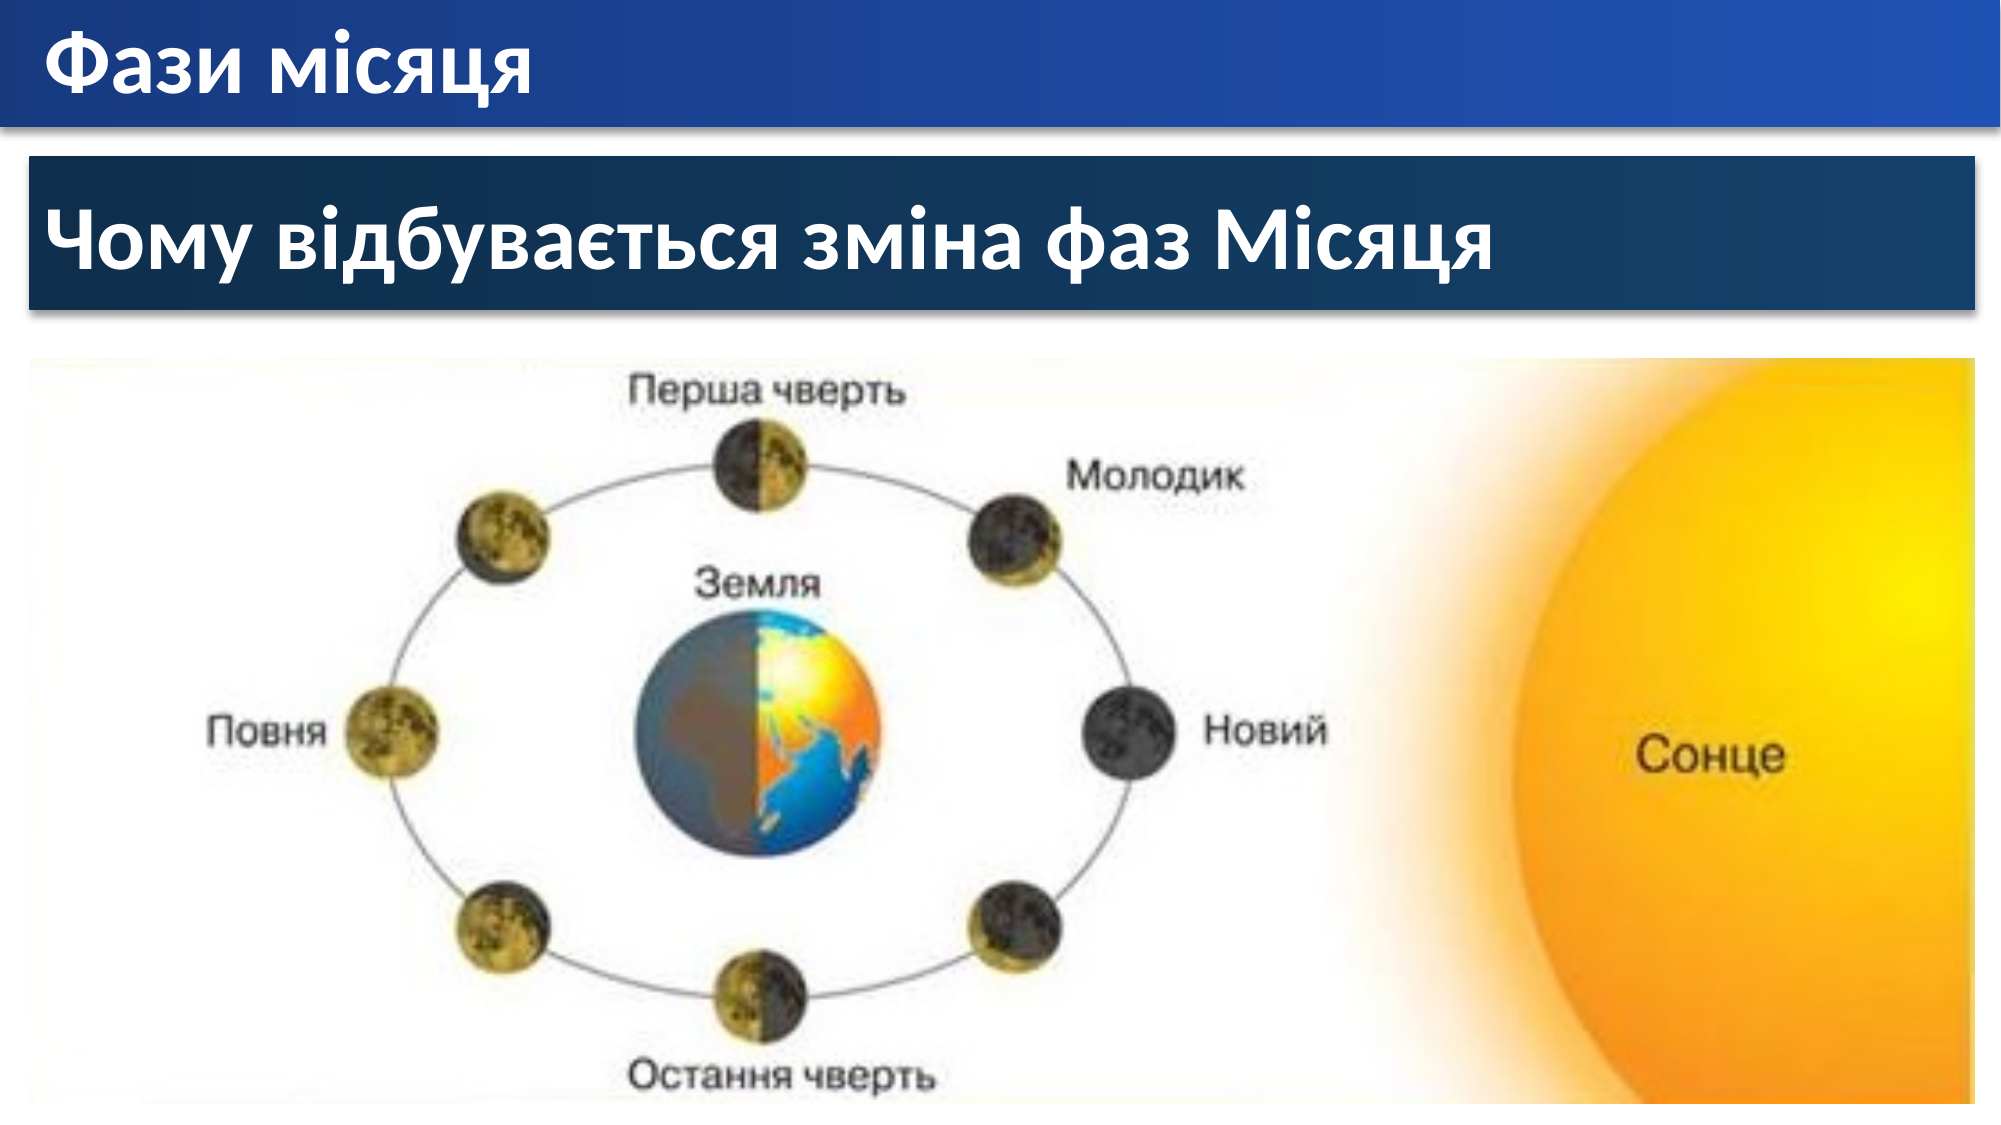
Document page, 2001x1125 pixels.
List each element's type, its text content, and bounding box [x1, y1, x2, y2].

text_box Чому відбувається зміна фаз Місяця [28, 155, 1976, 310]
text_box Фази місяця [29, 0, 1975, 120]
picture [29, 358, 1975, 1104]
